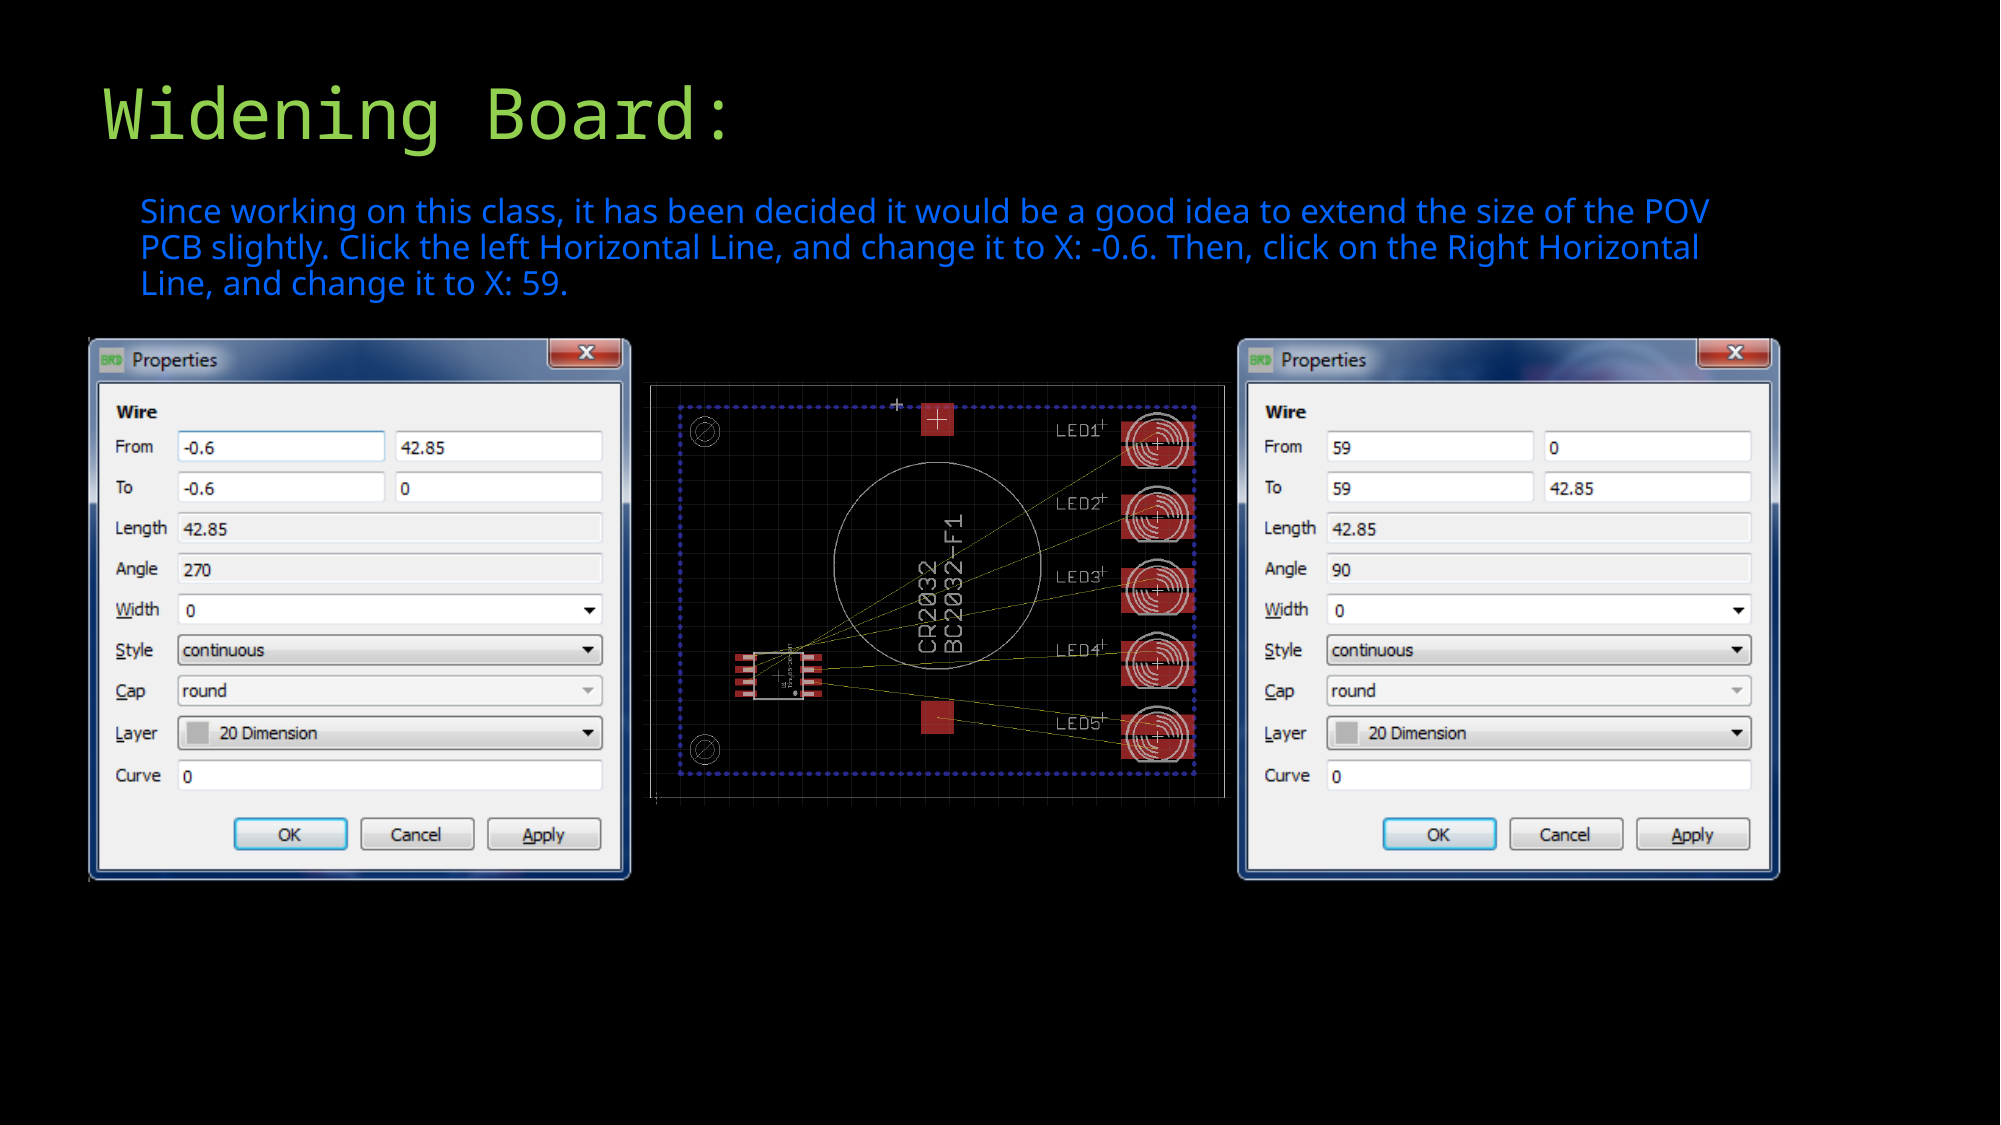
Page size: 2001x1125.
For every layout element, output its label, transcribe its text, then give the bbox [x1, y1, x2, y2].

picture [643, 381, 1232, 806]
list Since working on this class, it has been decided it would be a good idea to extend the size of the POV PCB slightly. Click the left Horizontal Line, and change it to X: -0.6. Then, click on the Right Horizontal Line, and change it to X: 59. [125, 187, 1750, 1000]
picture [87, 337, 633, 882]
picture [1236, 337, 1782, 882]
title Widening Board: [87, 37, 1738, 163]
